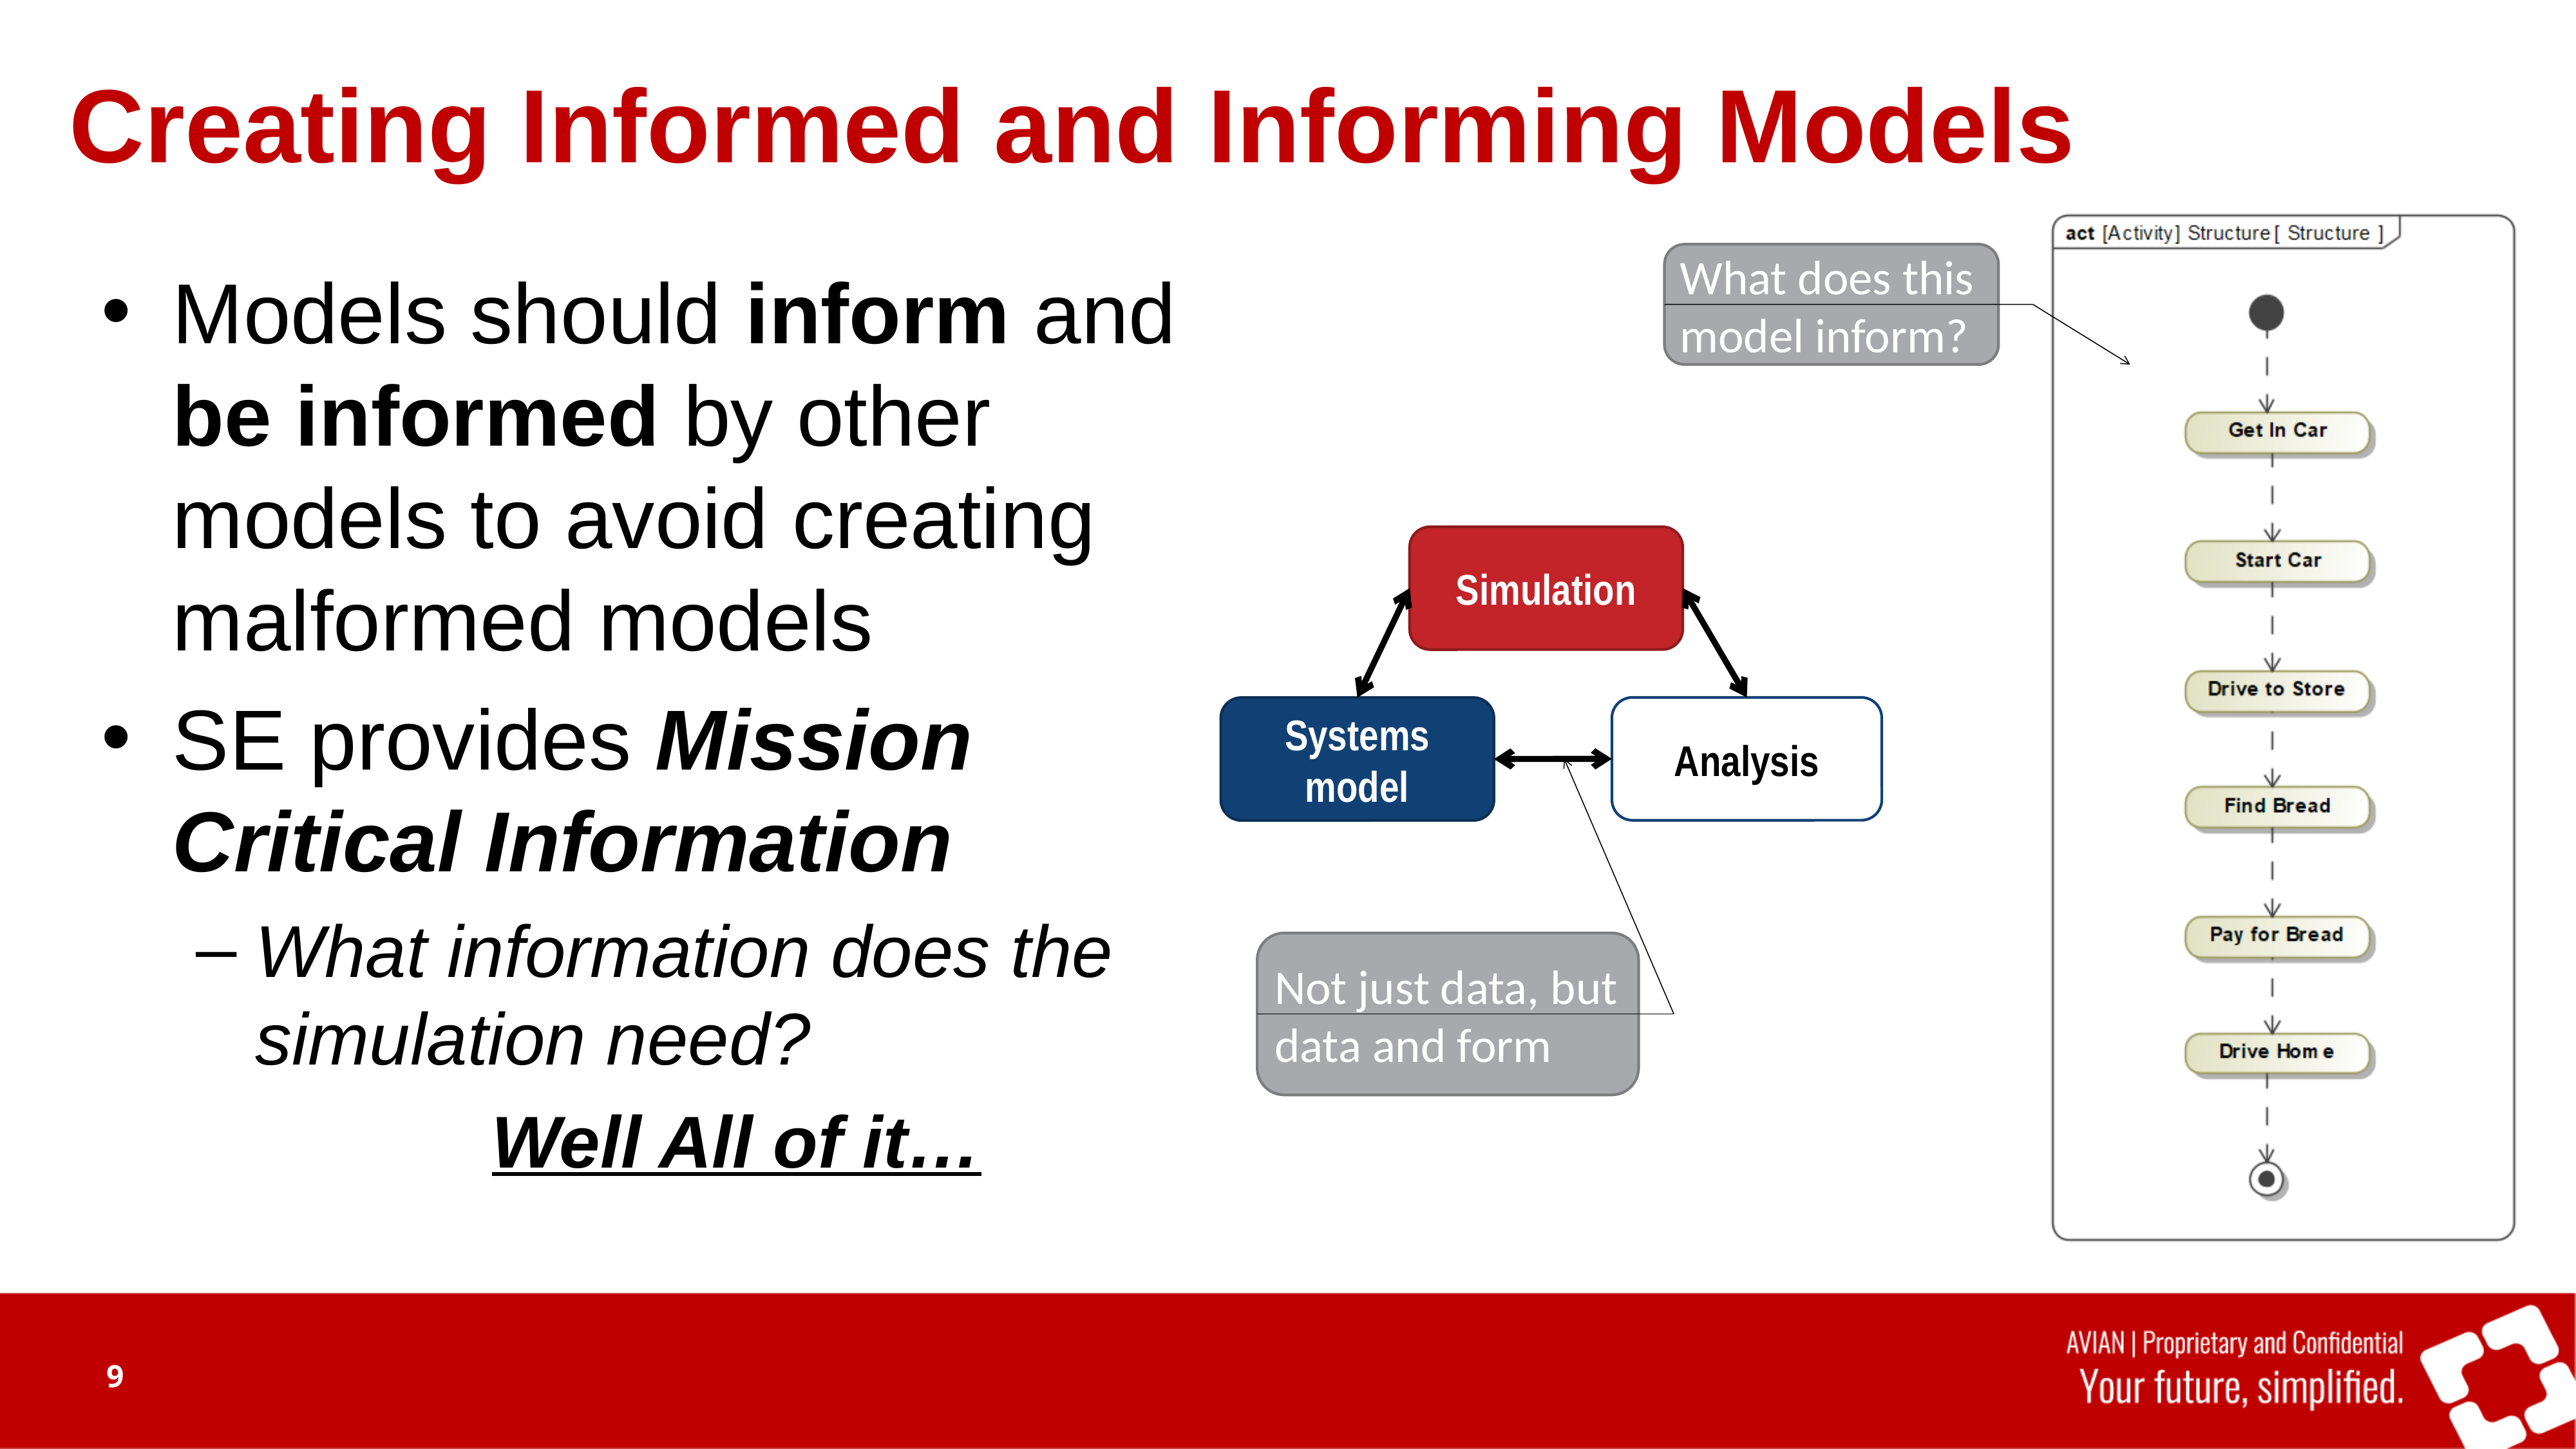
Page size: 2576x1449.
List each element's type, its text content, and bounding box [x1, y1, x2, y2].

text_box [1664, 243, 2130, 365]
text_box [1682, 588, 1747, 698]
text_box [1256, 759, 1674, 1095]
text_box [1220, 526, 1882, 821]
list Models should inform and be informed by other models to avoid creating malformed models SE provides Mission Critical Information What information does the simulation need? Well All of it… [90, 253, 1288, 1210]
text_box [1357, 588, 1410, 698]
slide_number 9 [58, 1335, 172, 1421]
picture [0, 1293, 2576, 1449]
picture [2049, 213, 2524, 1244]
title Creating Informed and Informing Models [58, 0, 2377, 242]
